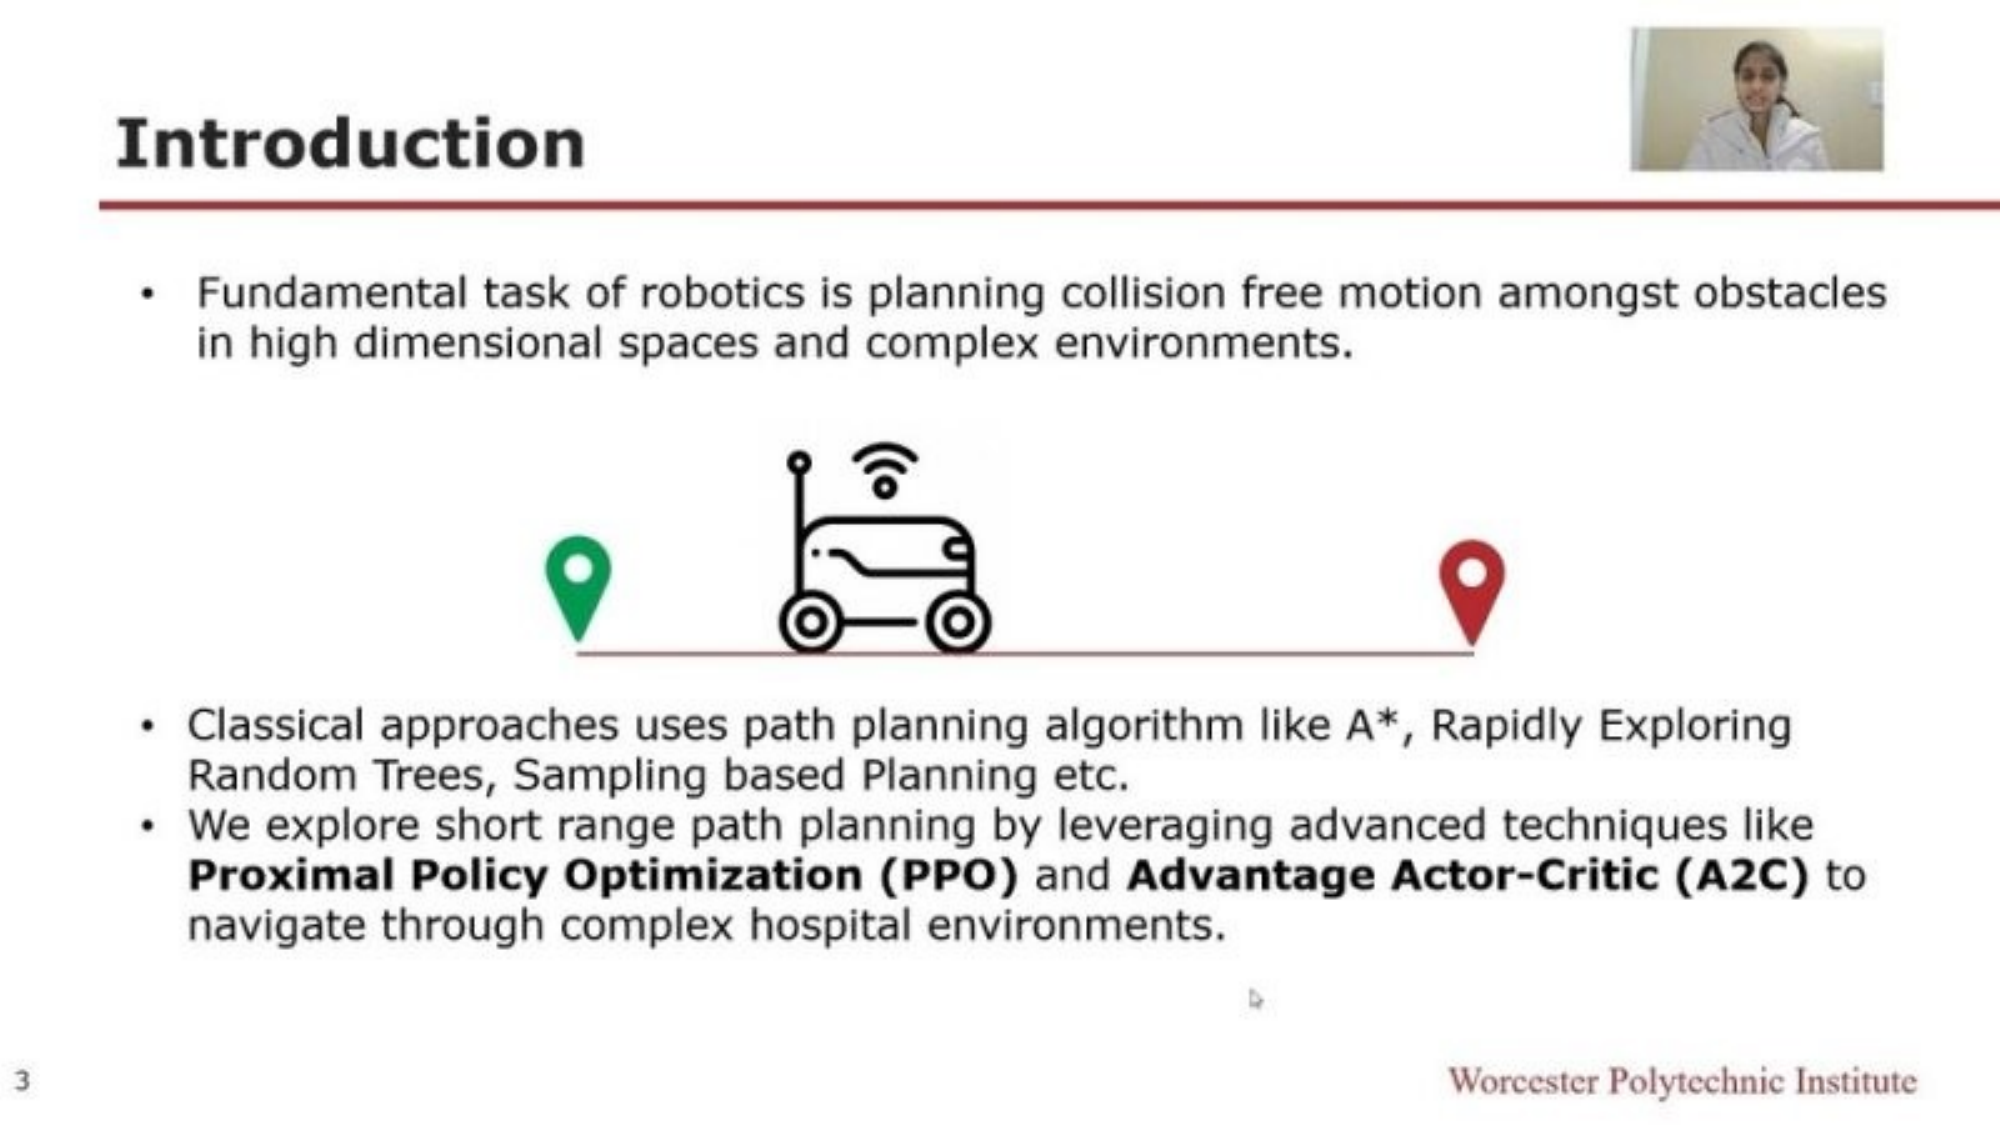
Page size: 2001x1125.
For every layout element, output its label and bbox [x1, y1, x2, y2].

text_box [0, 0, 2000, 1125]
